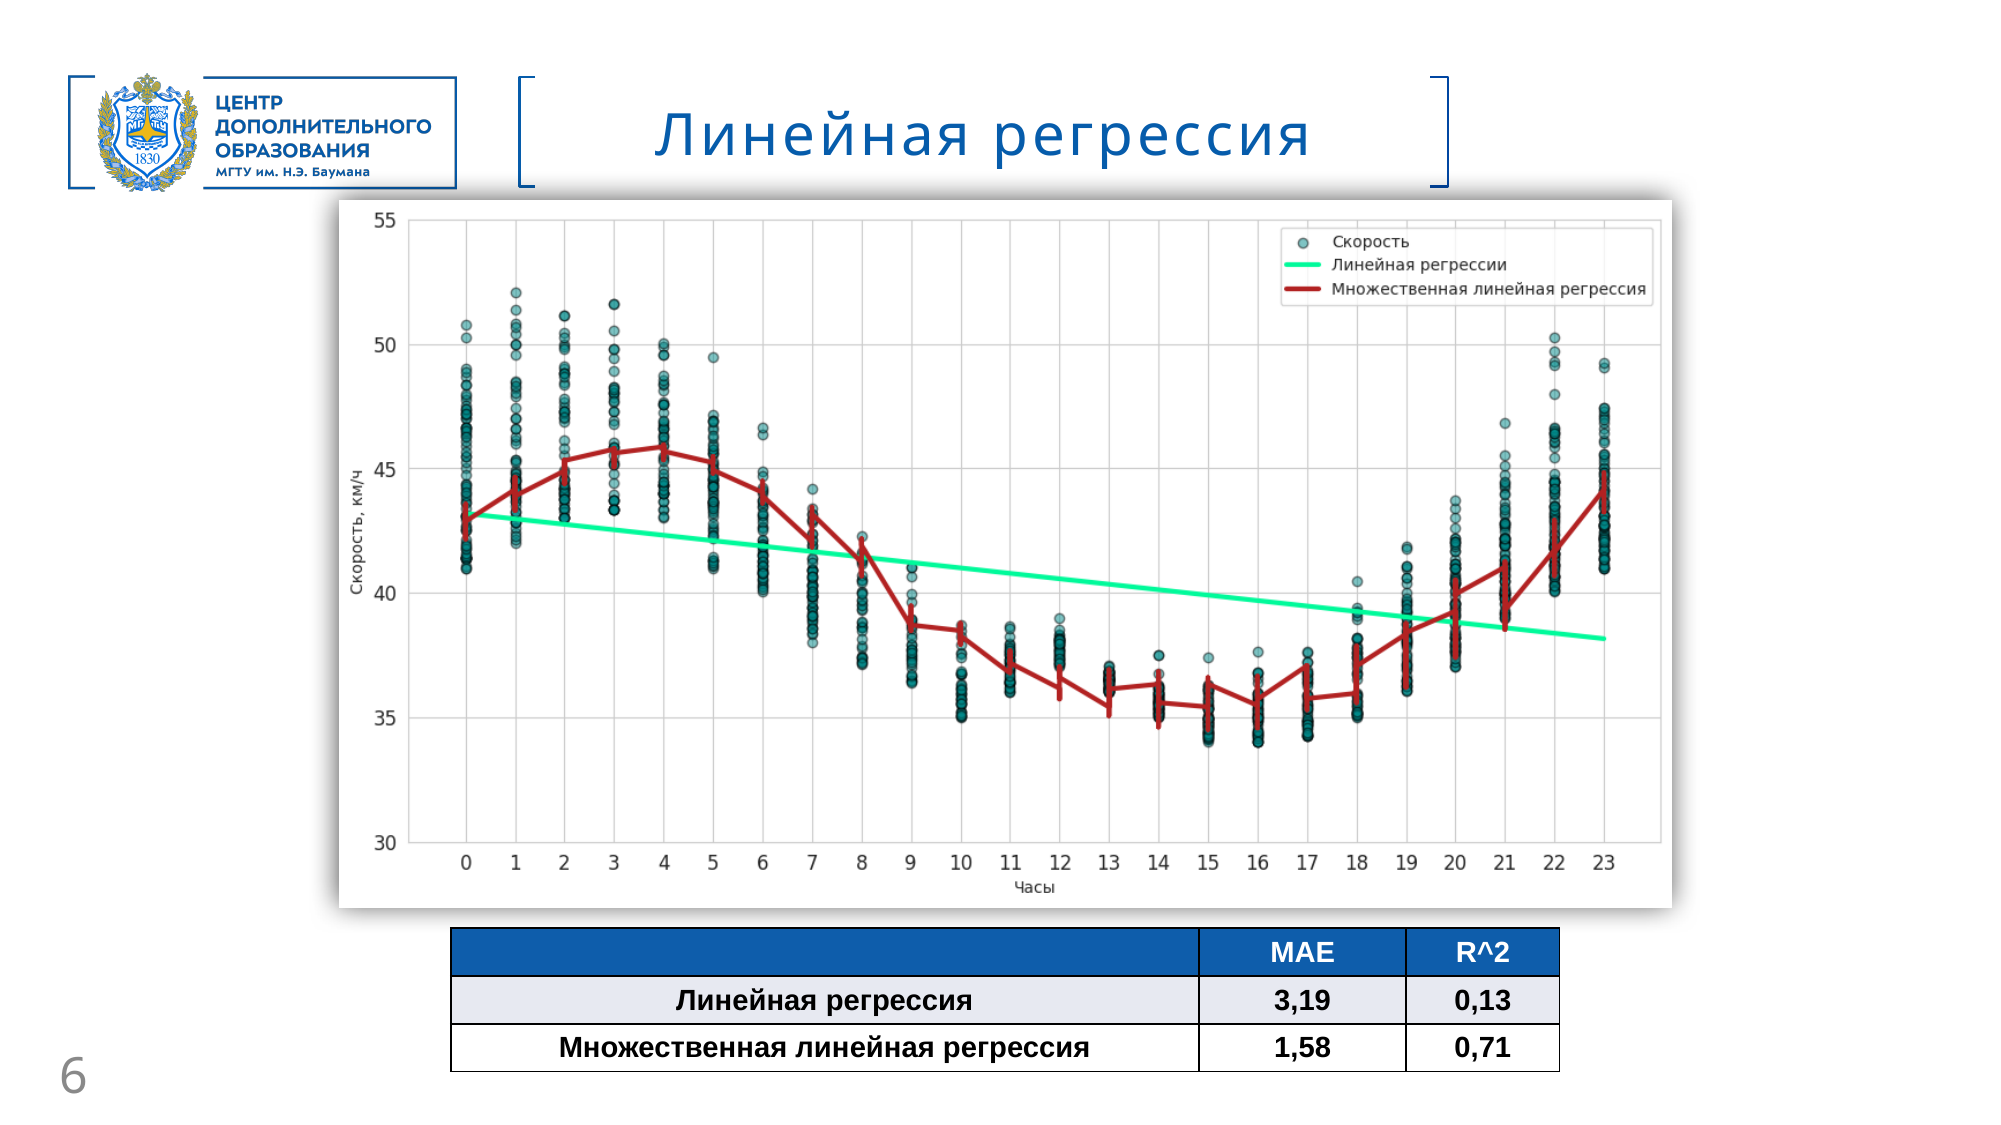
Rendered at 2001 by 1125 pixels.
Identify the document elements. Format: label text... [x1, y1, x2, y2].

table_header R^2 [1407, 929, 1559, 975]
table_cell 0,13 [1407, 977, 1559, 1023]
table_cell Множественная линейная регрессия [452, 1025, 1198, 1071]
table_cell Линейная регрессия [452, 977, 1198, 1023]
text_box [519, 76, 1449, 187]
picture [68, 73, 457, 192]
table_header [452, 929, 1198, 975]
table_cell 0,71 [1407, 1025, 1559, 1071]
table_cell 1,58 [1200, 1025, 1405, 1071]
slide_number 6 [44, 1055, 139, 1101]
table_header MAE [1200, 929, 1405, 975]
table_cell 3,19 [1200, 977, 1405, 1023]
picture [338, 199, 1672, 908]
